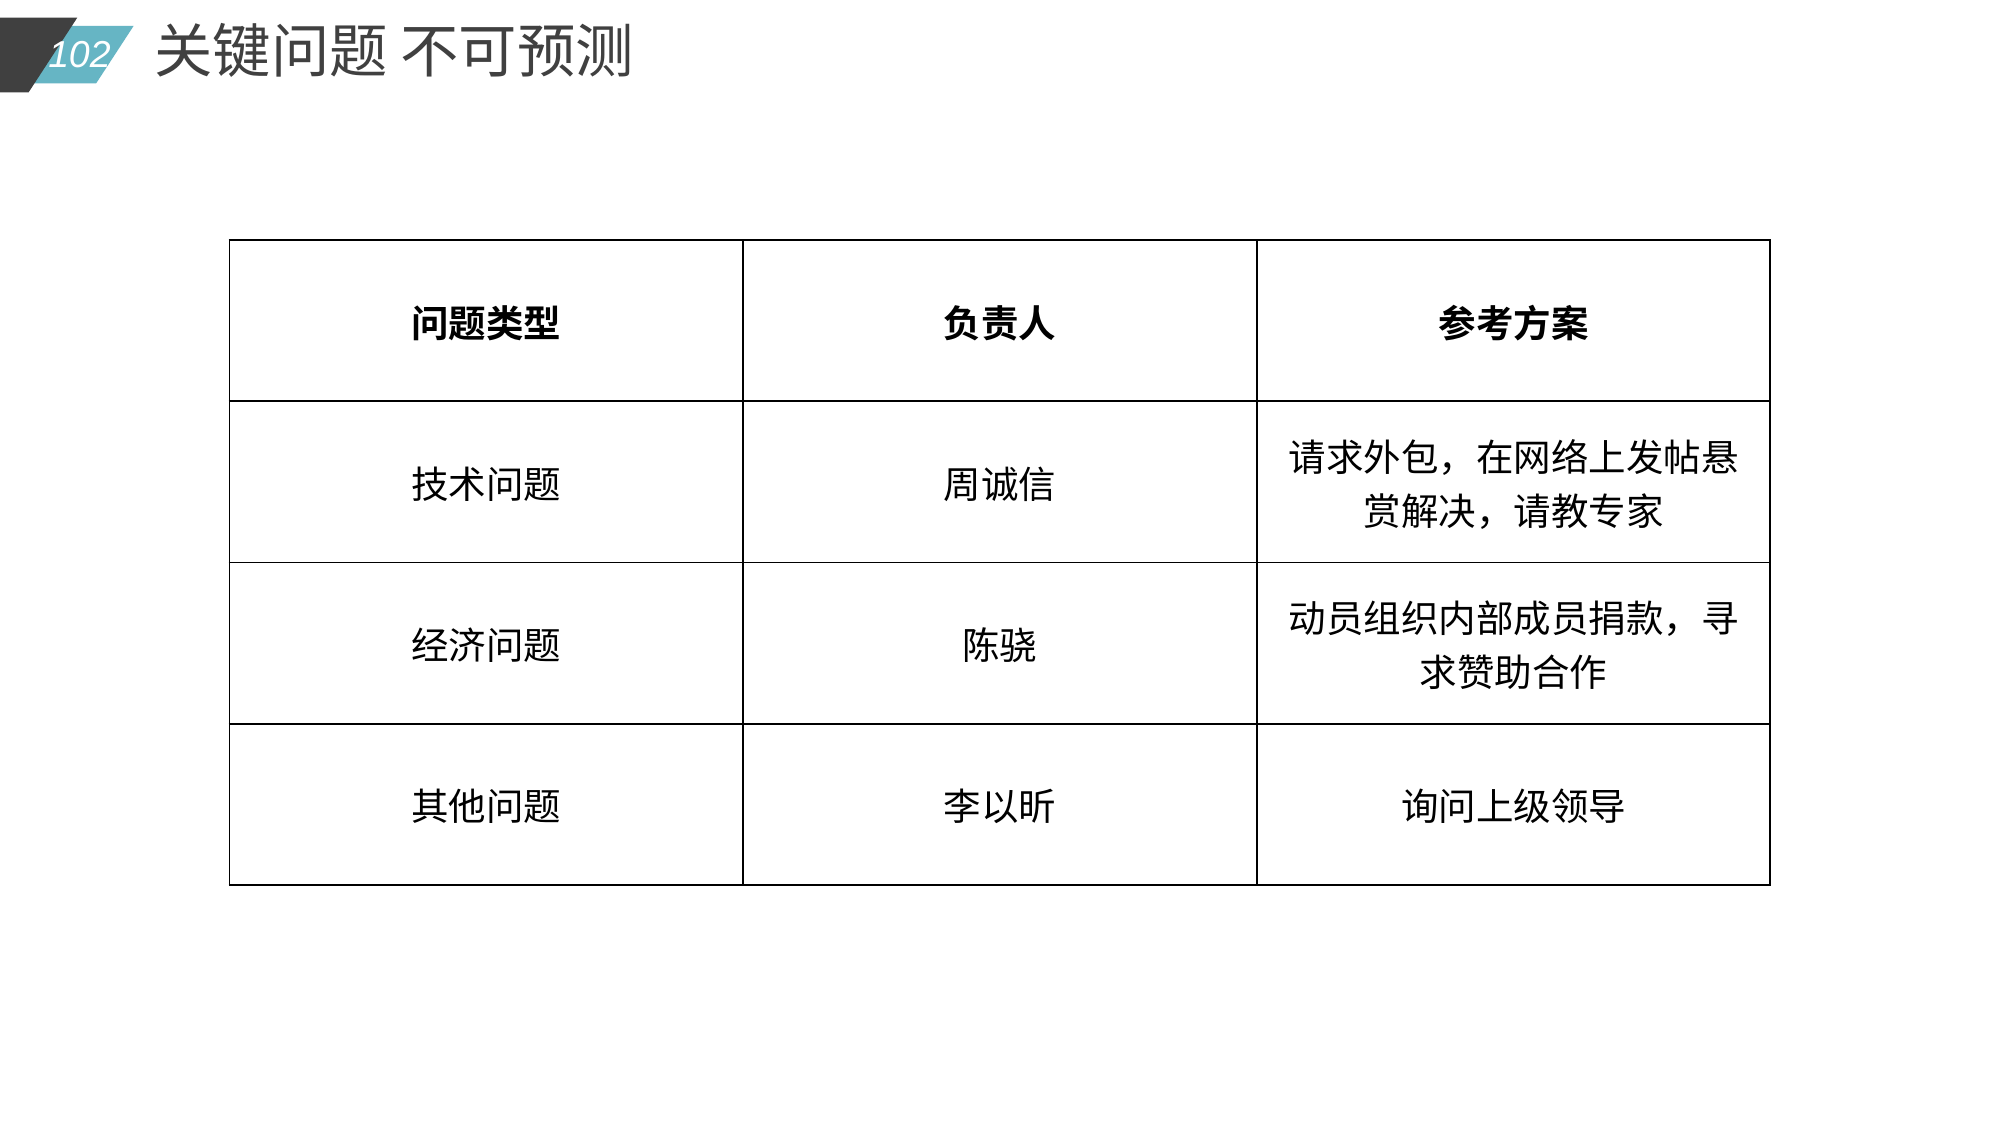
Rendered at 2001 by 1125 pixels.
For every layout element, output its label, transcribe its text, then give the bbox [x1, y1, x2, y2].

text_box 关键问题 不可预测 [140, 6, 649, 91]
table_cell 经济问题 [230, 563, 742, 723]
table_cell 陈骁 [744, 563, 1256, 723]
table_header 参考方案 [1258, 241, 1769, 400]
table_cell 技术问题 [230, 402, 742, 562]
table_cell 李以昕 [744, 725, 1256, 884]
table_cell 其他问题 [230, 725, 742, 884]
table_cell 询问上级领导 [1258, 725, 1769, 884]
table_cell 周诚信 [744, 402, 1256, 562]
table_header 负责人 [744, 241, 1256, 400]
table_header 问题类型 [230, 241, 742, 400]
table_cell 动员组织内部成员捐款，寻求赞助合作 [1258, 563, 1769, 723]
table_cell 请求外包，在网络上发帖悬赏解决，请教专家 [1258, 402, 1769, 562]
